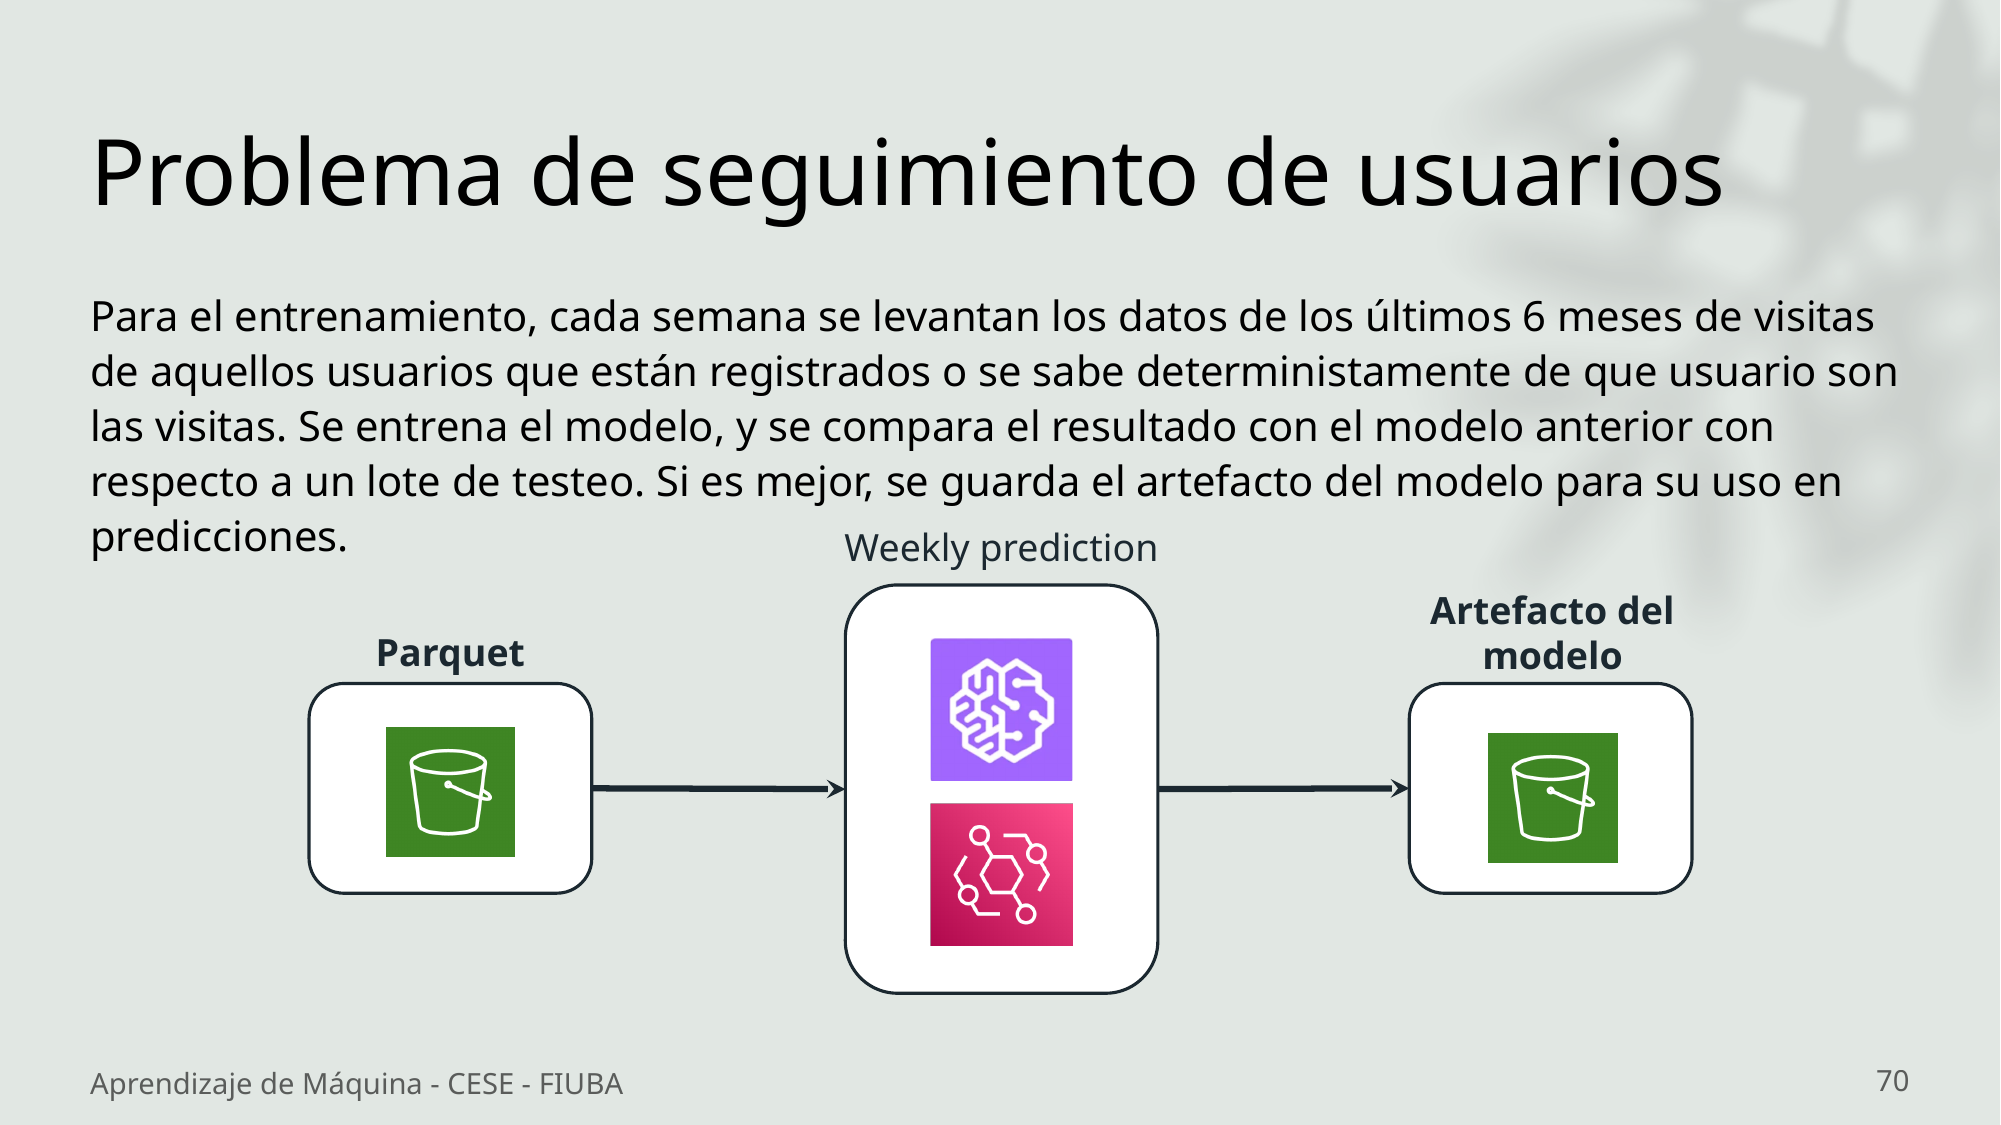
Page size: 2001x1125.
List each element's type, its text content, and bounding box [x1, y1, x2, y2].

picture [916, 789, 1087, 960]
text_box [1409, 683, 1693, 894]
title Problema de seguimiento de usuarios [75, 60, 1863, 277]
picture [930, 638, 1073, 781]
footer Aprendizaje de Máquina - CESE - FIUBA [75, 1052, 751, 1113]
text_box [309, 683, 592, 894]
text_box Weekly prediction [811, 509, 1193, 585]
list Para el entrenamiento, cada semana se levantan los datos de los últimos 6 meses de visitas de aquellos usuarios que están registrados o se sabe deterministamente de que usuario son las visitas. Se entrena el modelo, y se compara el resultado con el modelo anterior con respecto a un lote de testeo. Si es mejor, se guarda el artefacto del modelo para su uso en predicciones. [75, 277, 1925, 1009]
text_box Parquet [309, 614, 592, 690]
text_box Artefacto del modelo [1411, 571, 1694, 692]
text_box [845, 585, 1158, 994]
picture [1488, 733, 1618, 863]
slide_number 70 [1474, 1052, 1925, 1113]
picture [385, 727, 515, 857]
